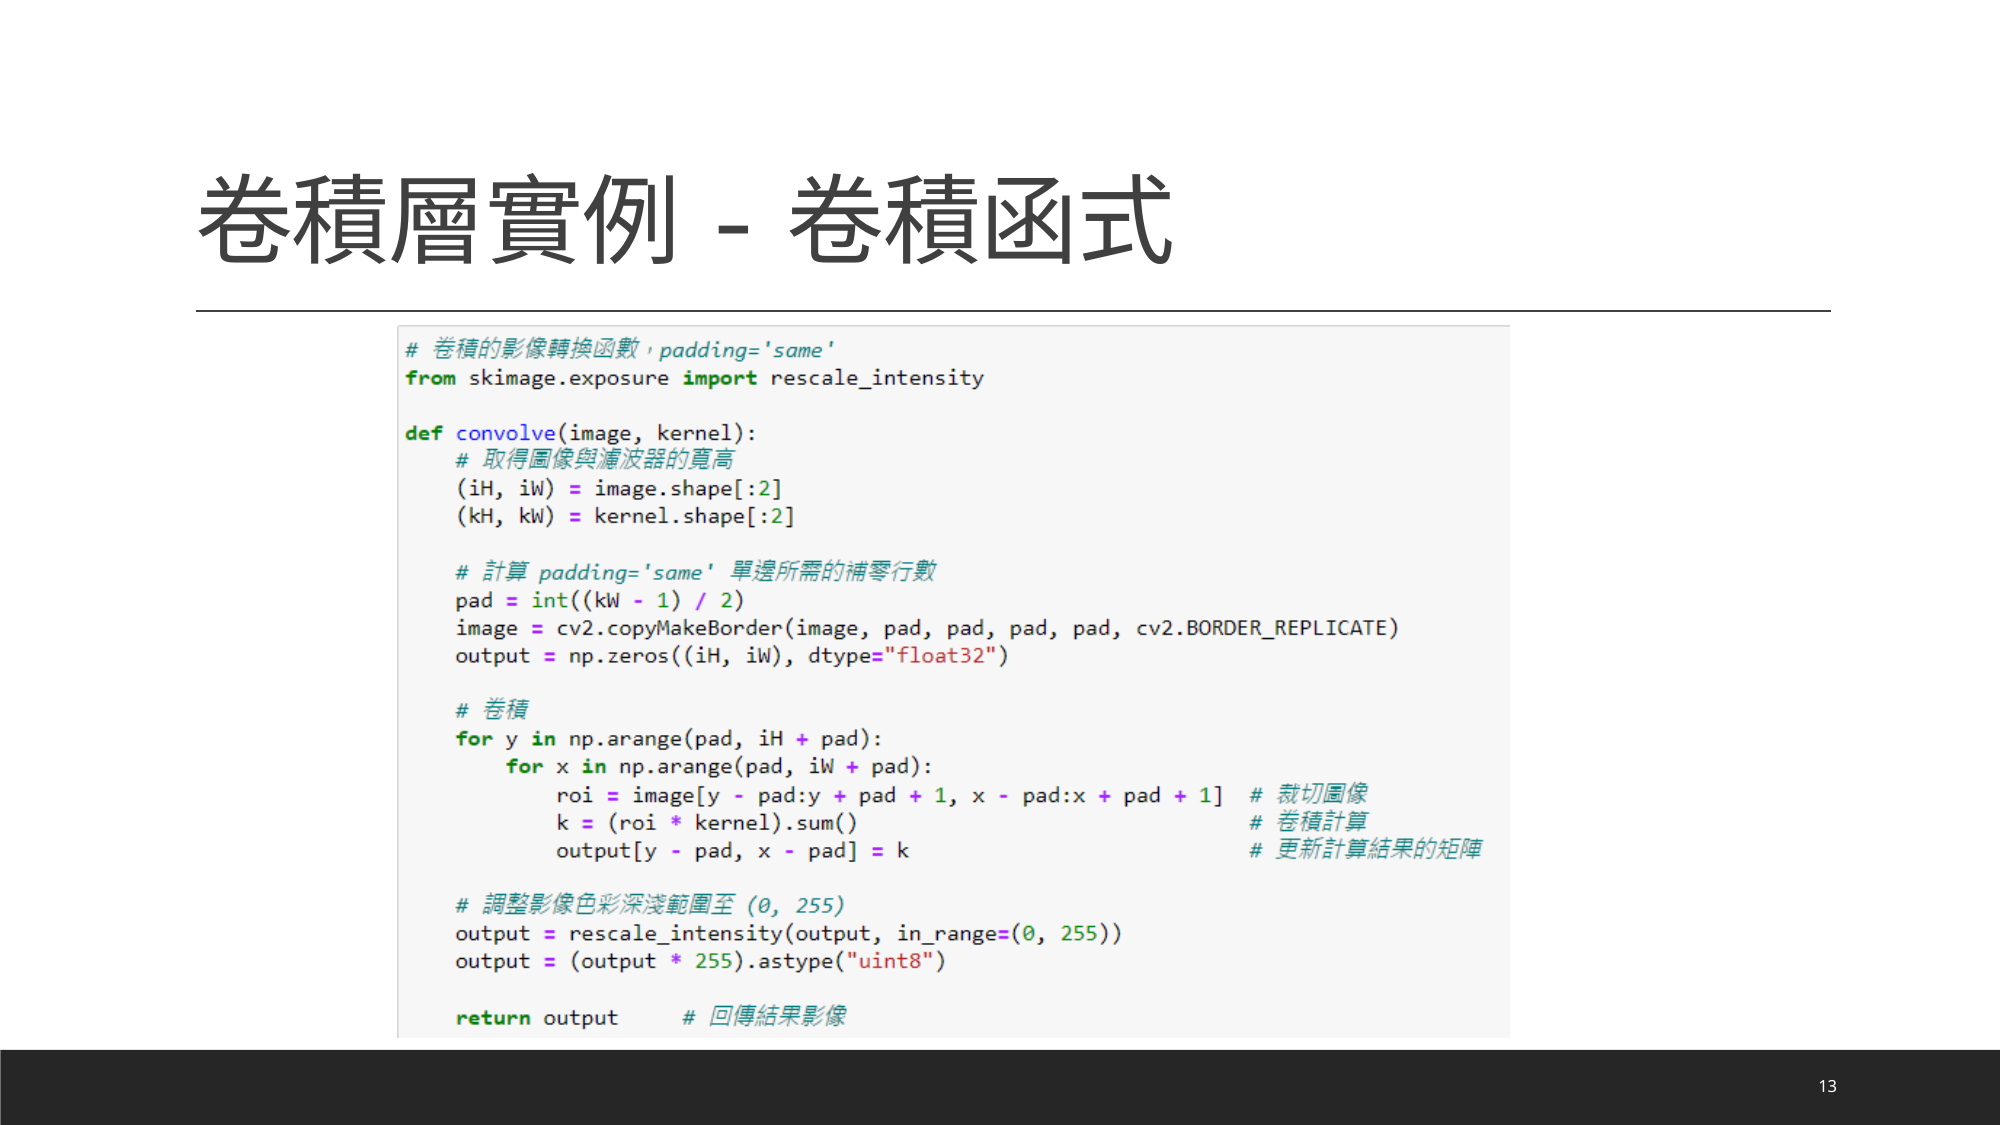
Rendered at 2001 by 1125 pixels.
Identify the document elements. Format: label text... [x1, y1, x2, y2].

title 卷積層實例-卷積函式 [180, 47, 1830, 285]
picture [393, 320, 1510, 1038]
slide_number 13 [1803, 1057, 1932, 1118]
